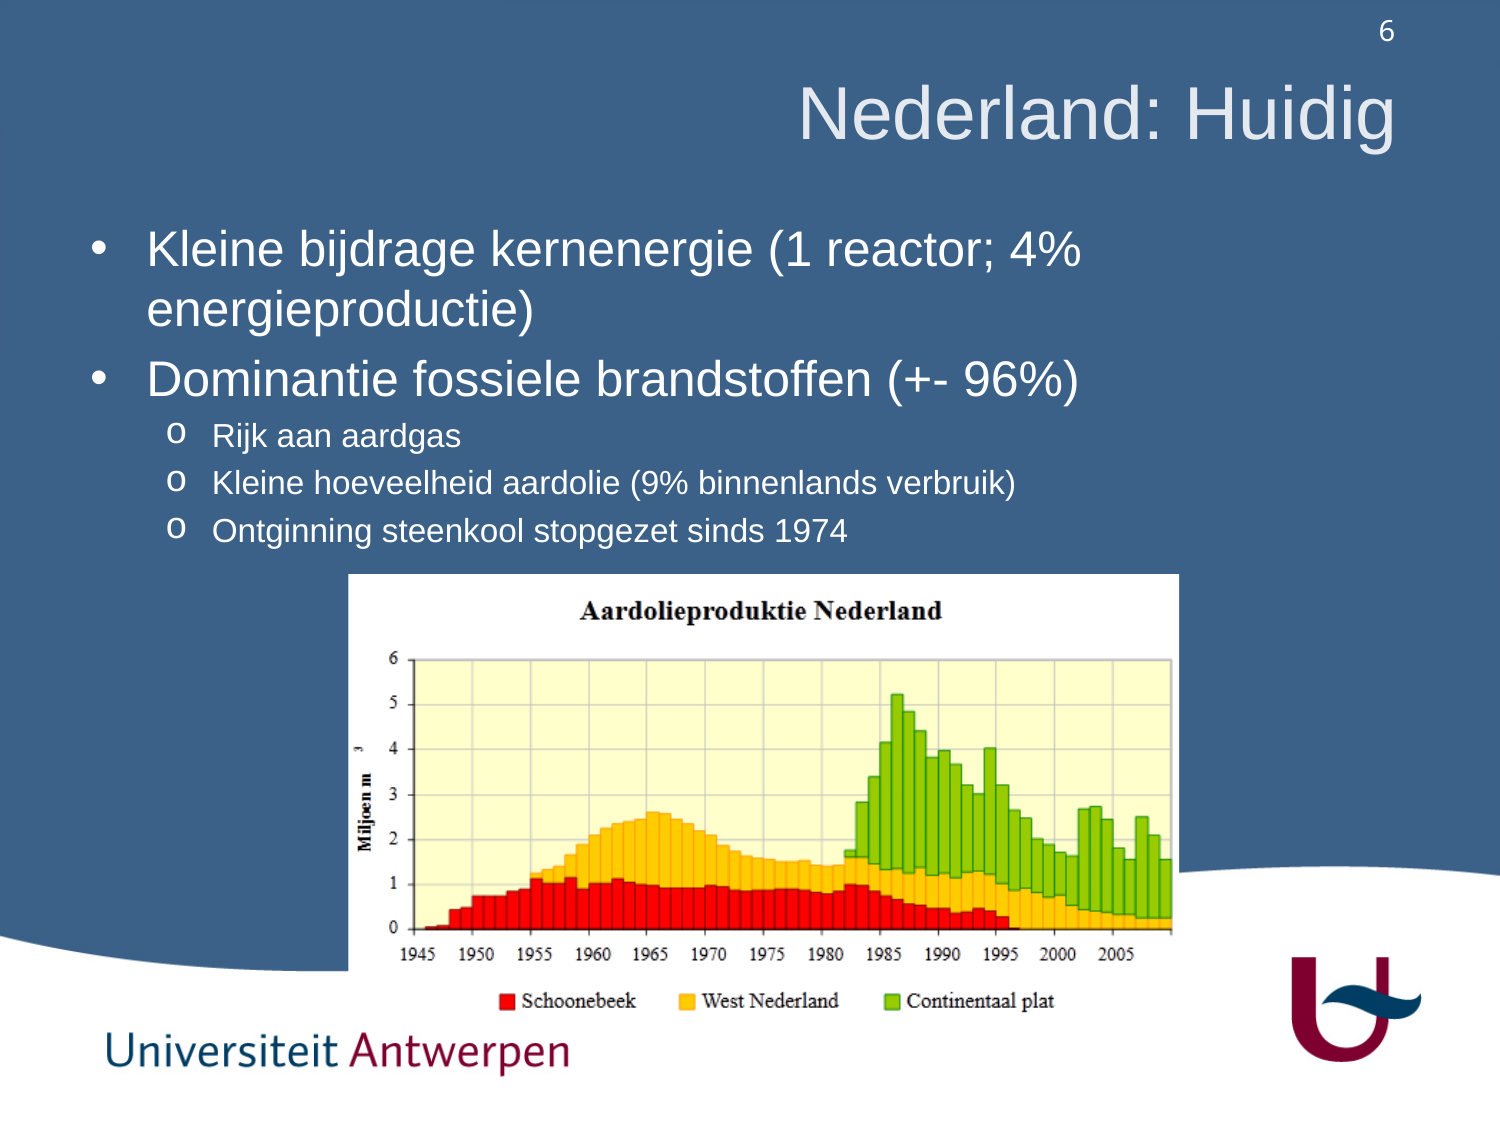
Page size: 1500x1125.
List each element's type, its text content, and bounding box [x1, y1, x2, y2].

picture [0, 0, 1500, 1062]
text_box Nederland: Huidig [164, 49, 1413, 170]
list Kleine bijdrage kernenergie (1 reactor; 4% energieproductie) Dominantie fossiele brandstoffen (+- 96%) Rijk aan aardgas Kleine hoeveelheid aardolie (9% binnenlands verbruik) Ontginning steenkool stopgezet sinds 1974 [75, 209, 1425, 862]
text_box [348, 574, 1180, 1018]
picture [103, 1024, 572, 1079]
